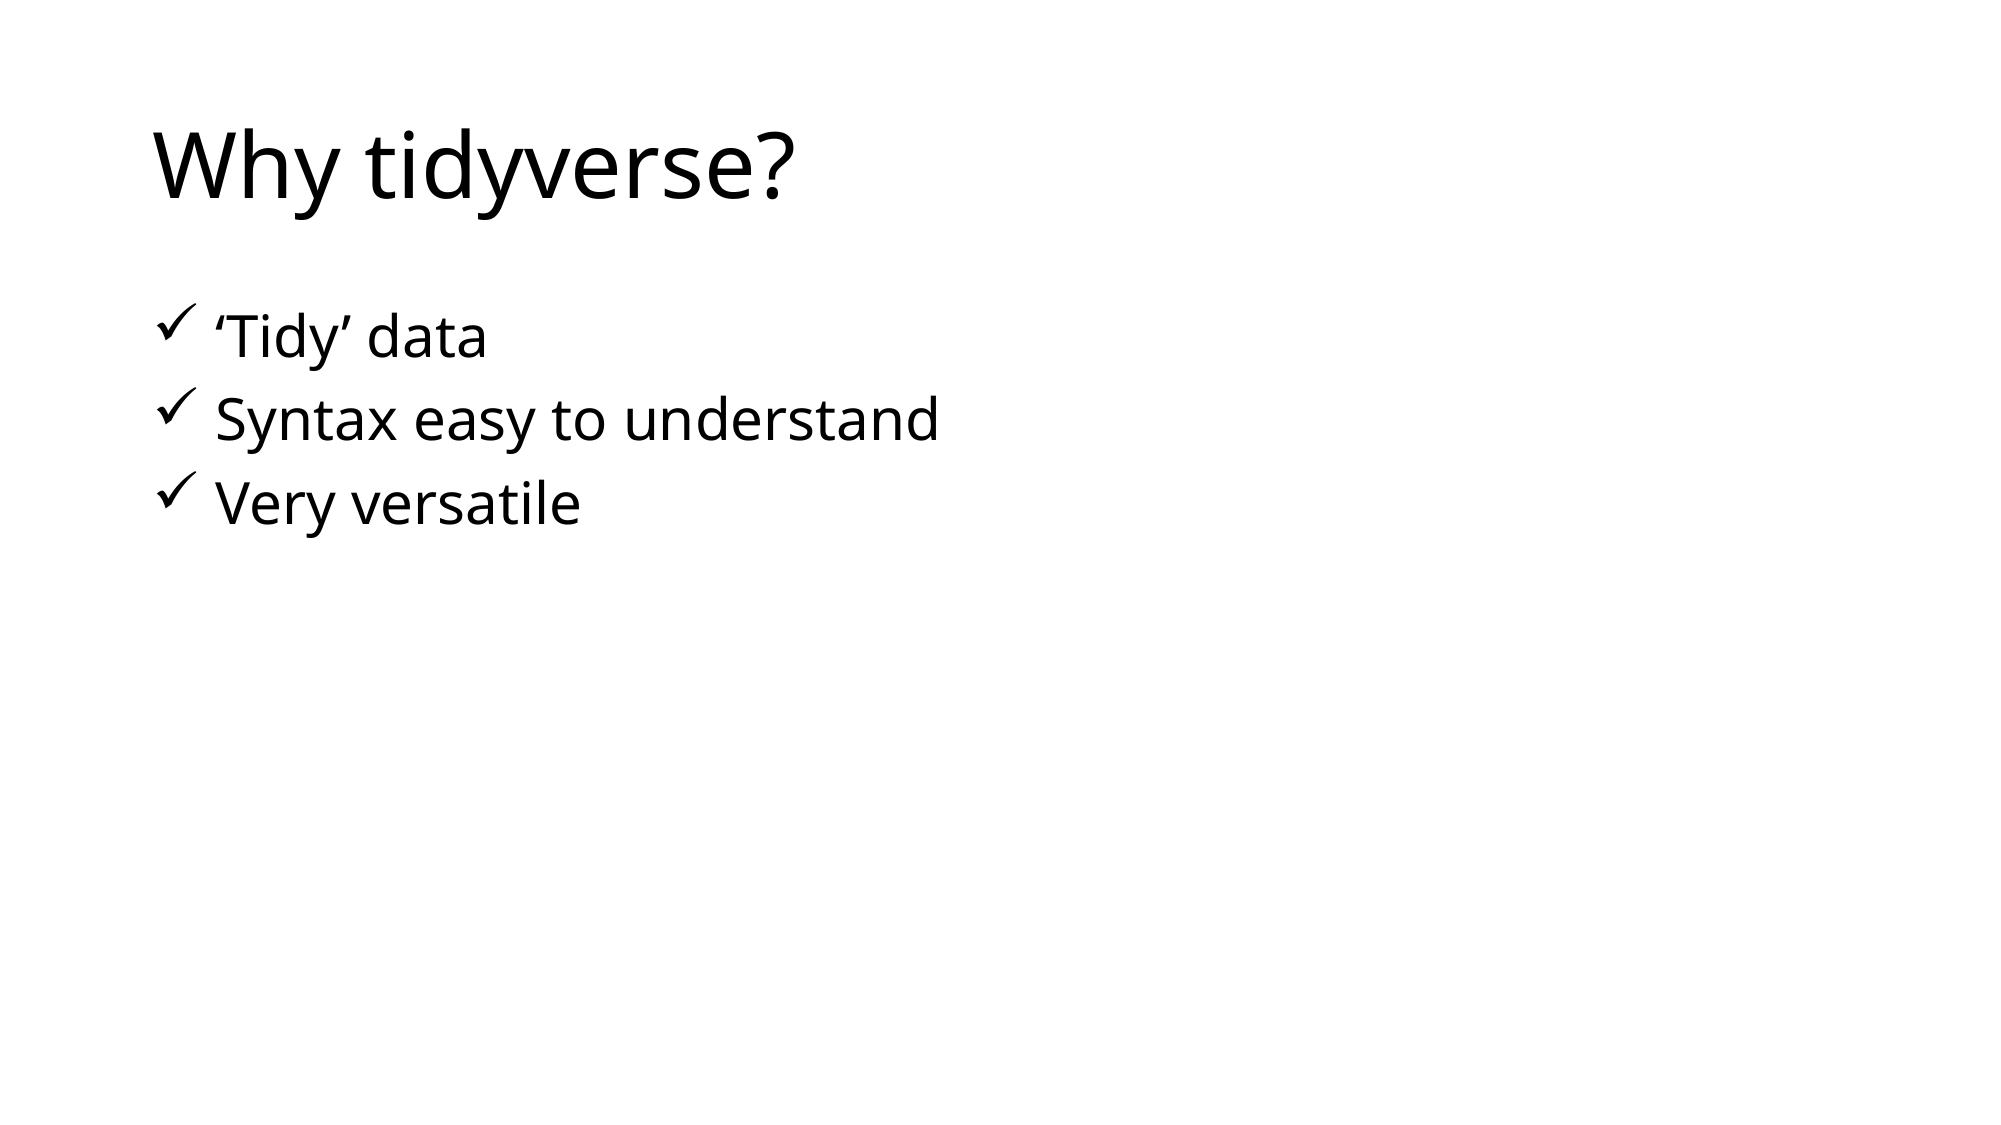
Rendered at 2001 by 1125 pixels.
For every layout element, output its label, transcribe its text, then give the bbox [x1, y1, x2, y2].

title Why tidyverse? [137, 59, 1863, 278]
list ‘Tidy’ data Syntax easy to understand Very versatile [137, 299, 1863, 1014]
